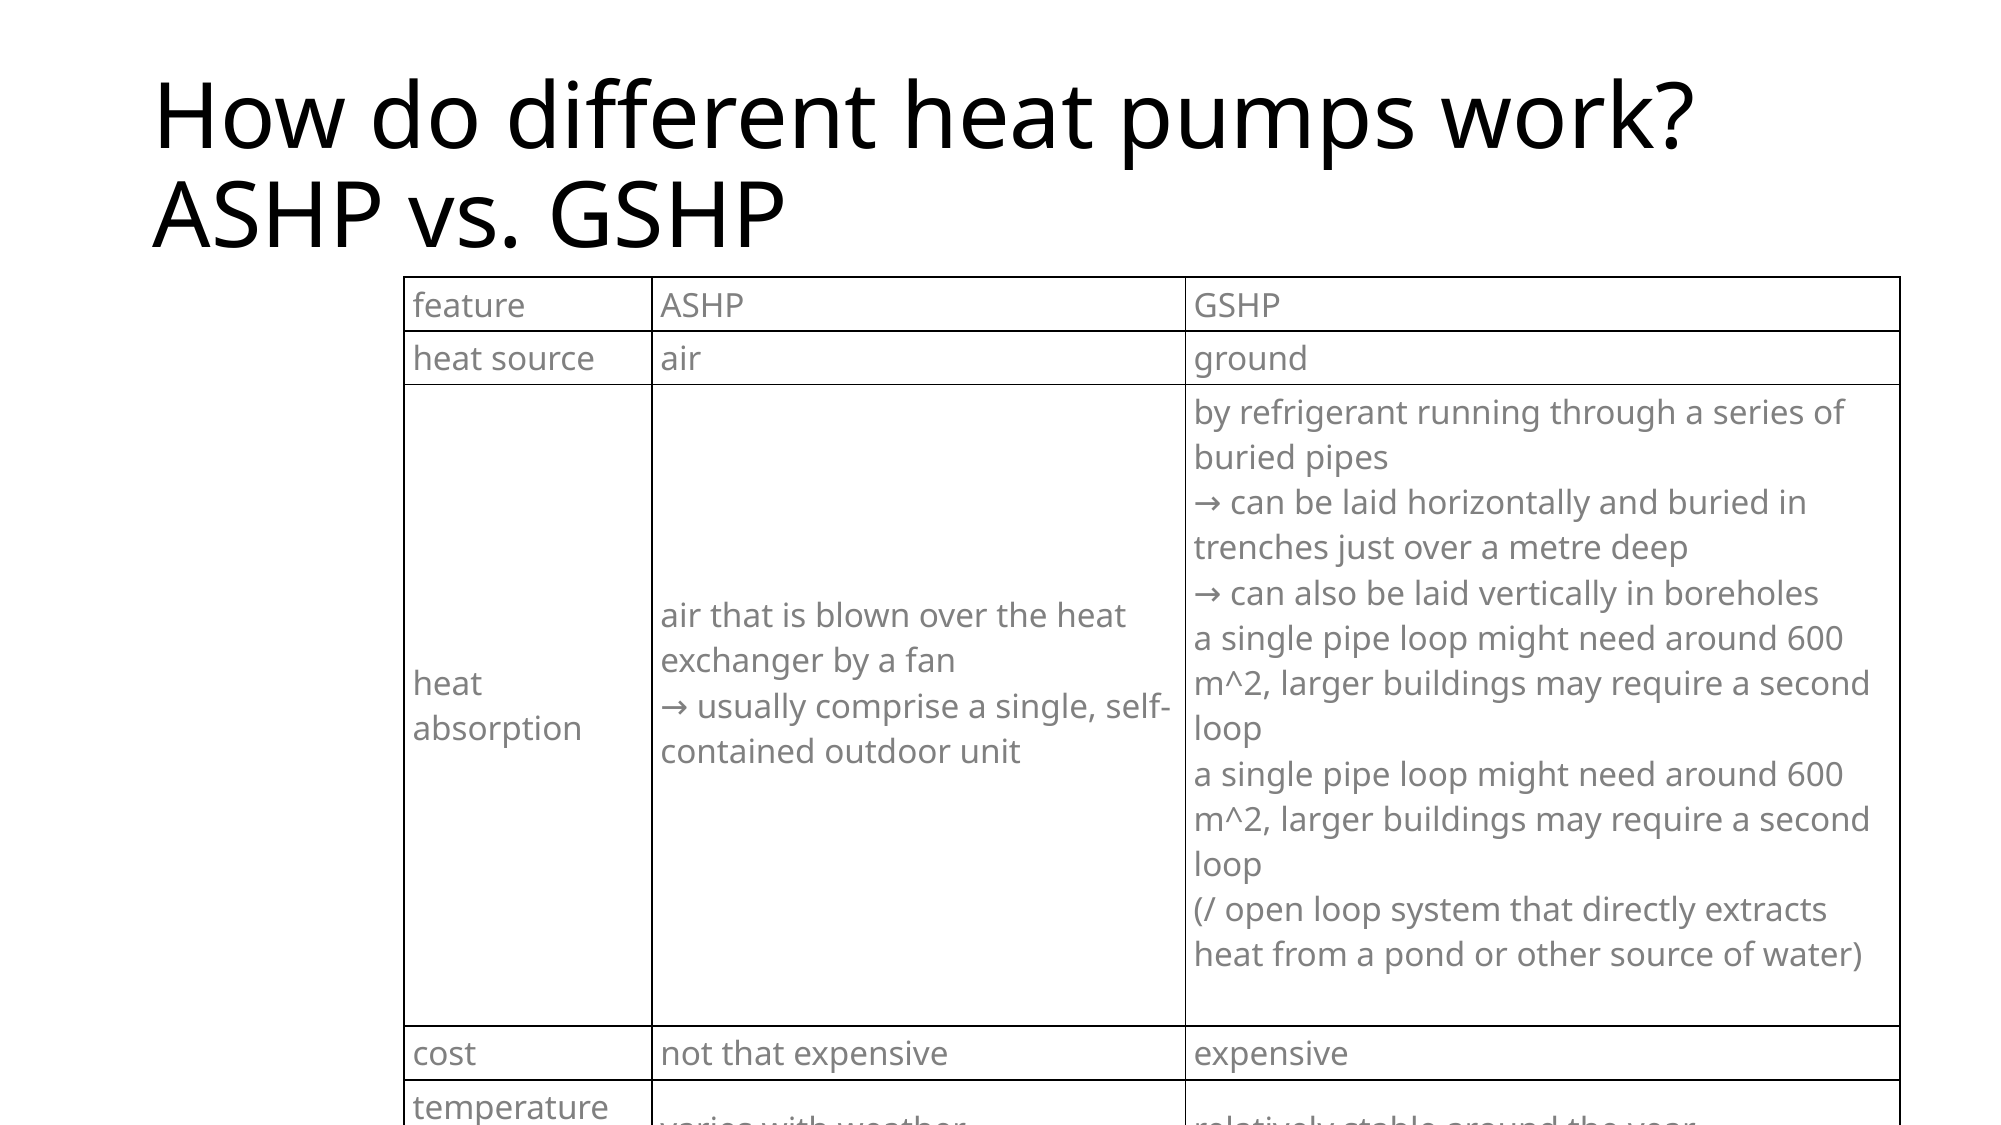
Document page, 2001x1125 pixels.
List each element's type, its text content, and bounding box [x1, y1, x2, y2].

table_cell air that is blown over the heat exchanger by a fan → usually comprise a single, self-contained outdoor unit [653, 385, 1185, 1025]
table_cell by refrigerant running through a series of buried pipes → can be laid horizontally and buried in trenches just over a metre deep → can also be laid vertically in boreholes a single pipe loop might need around 600 m^2, larger buildings may require a second loop a single pipe loop might need around 600 m^2, larger buildings may require a second loop (/ open loop system that directly extracts heat from a pond or other source of water) [1186, 385, 1899, 1025]
table_cell air [653, 332, 1185, 384]
table_header GSHP [1186, 278, 1899, 330]
table_cell relatively stable around the year [1186, 1081, 1899, 1125]
table_cell ground [1186, 332, 1899, 384]
table_cell temperature stability [405, 1081, 651, 1125]
table_header ASHP [653, 278, 1185, 330]
table_cell heat source [405, 332, 651, 384]
table_cell not that expensive [653, 1027, 1185, 1079]
table_cell cost [405, 1027, 651, 1079]
table_cell varies with weather [653, 1081, 1185, 1125]
title How do different heat pumps work? ASHP vs. GSHP [137, 59, 1863, 278]
table_header feature [405, 278, 651, 330]
table_cell expensive [1186, 1027, 1899, 1079]
table_cell heat absorption [405, 385, 651, 1025]
